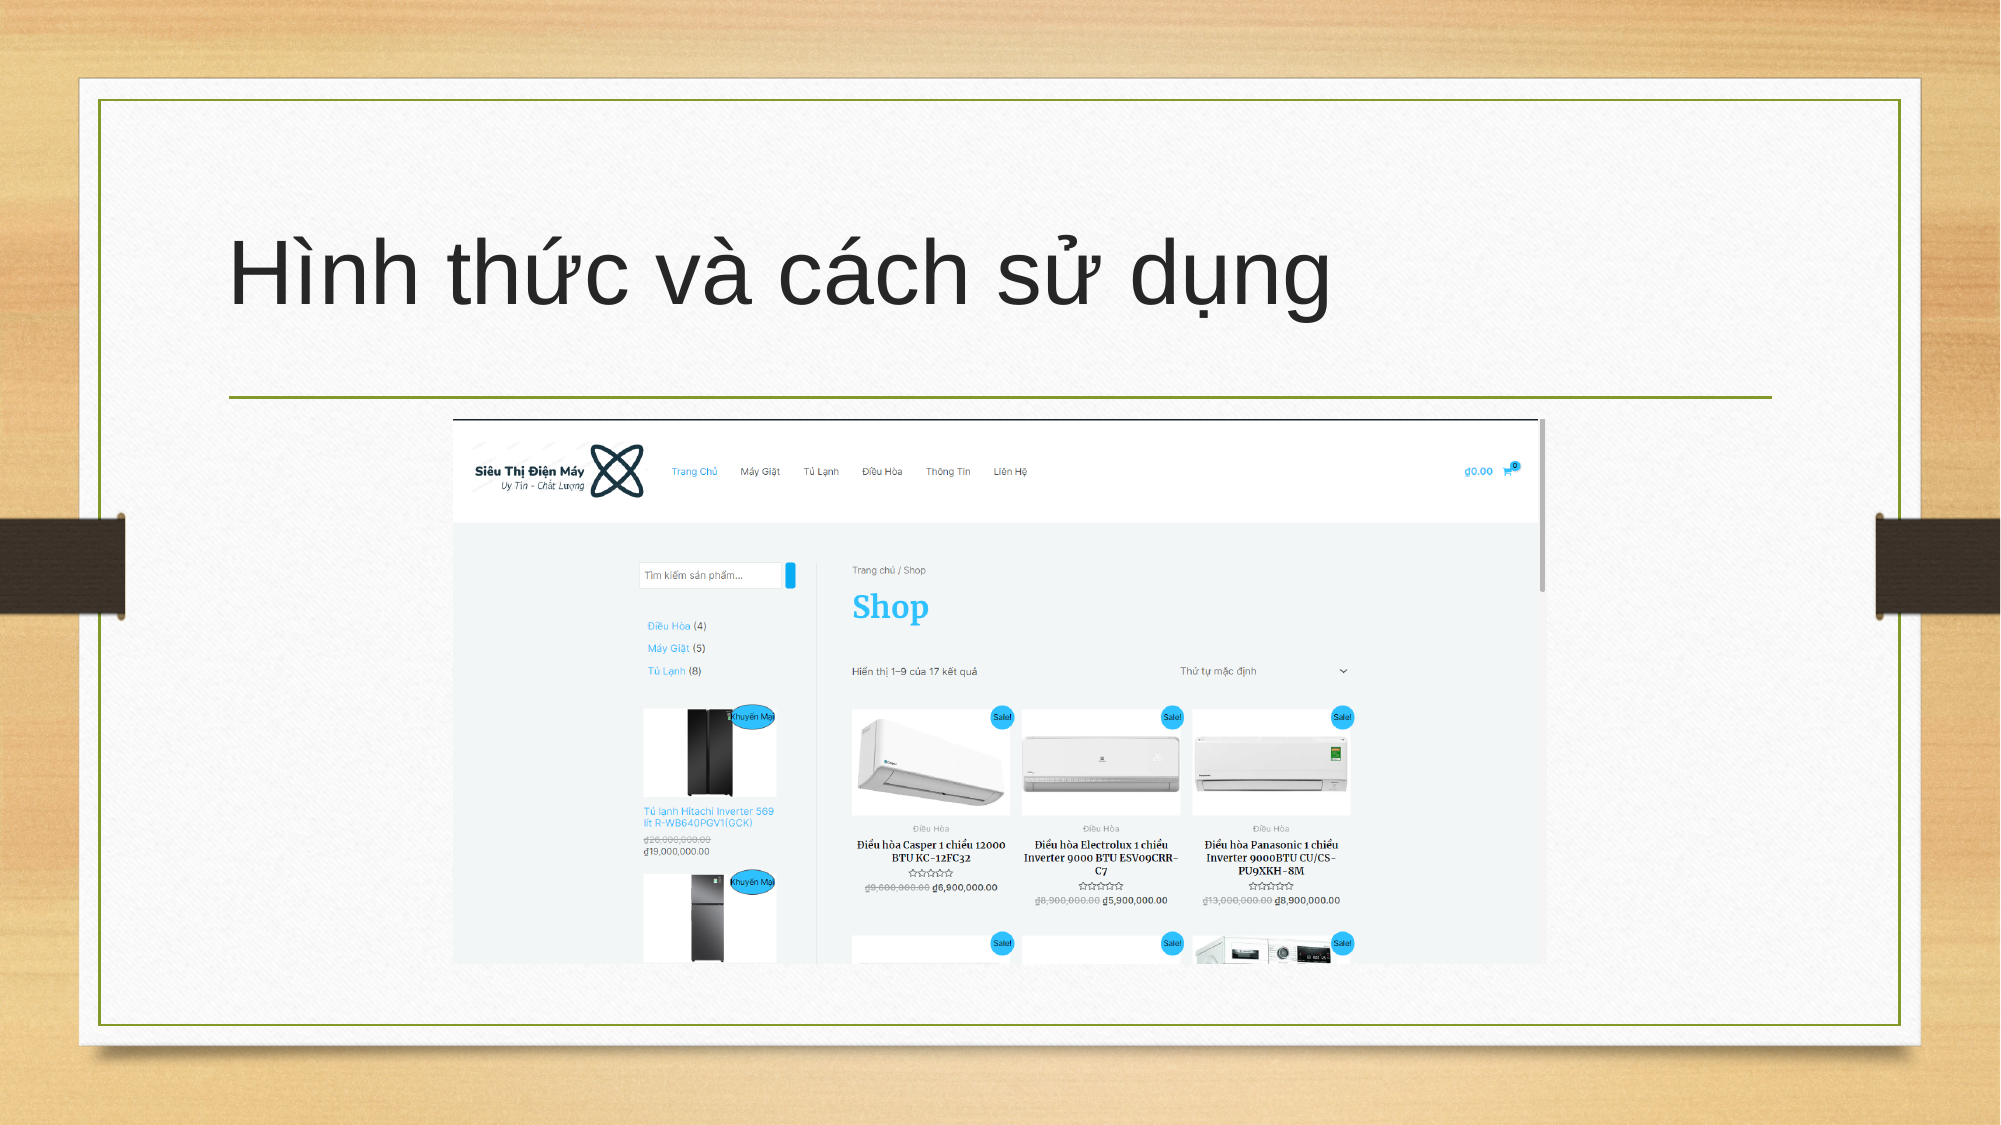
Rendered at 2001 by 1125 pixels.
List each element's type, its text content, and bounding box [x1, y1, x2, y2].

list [453, 419, 1547, 964]
picture [0, 0, 2001, 1125]
title Hình thức và cách sử dụng [212, 161, 1788, 375]
